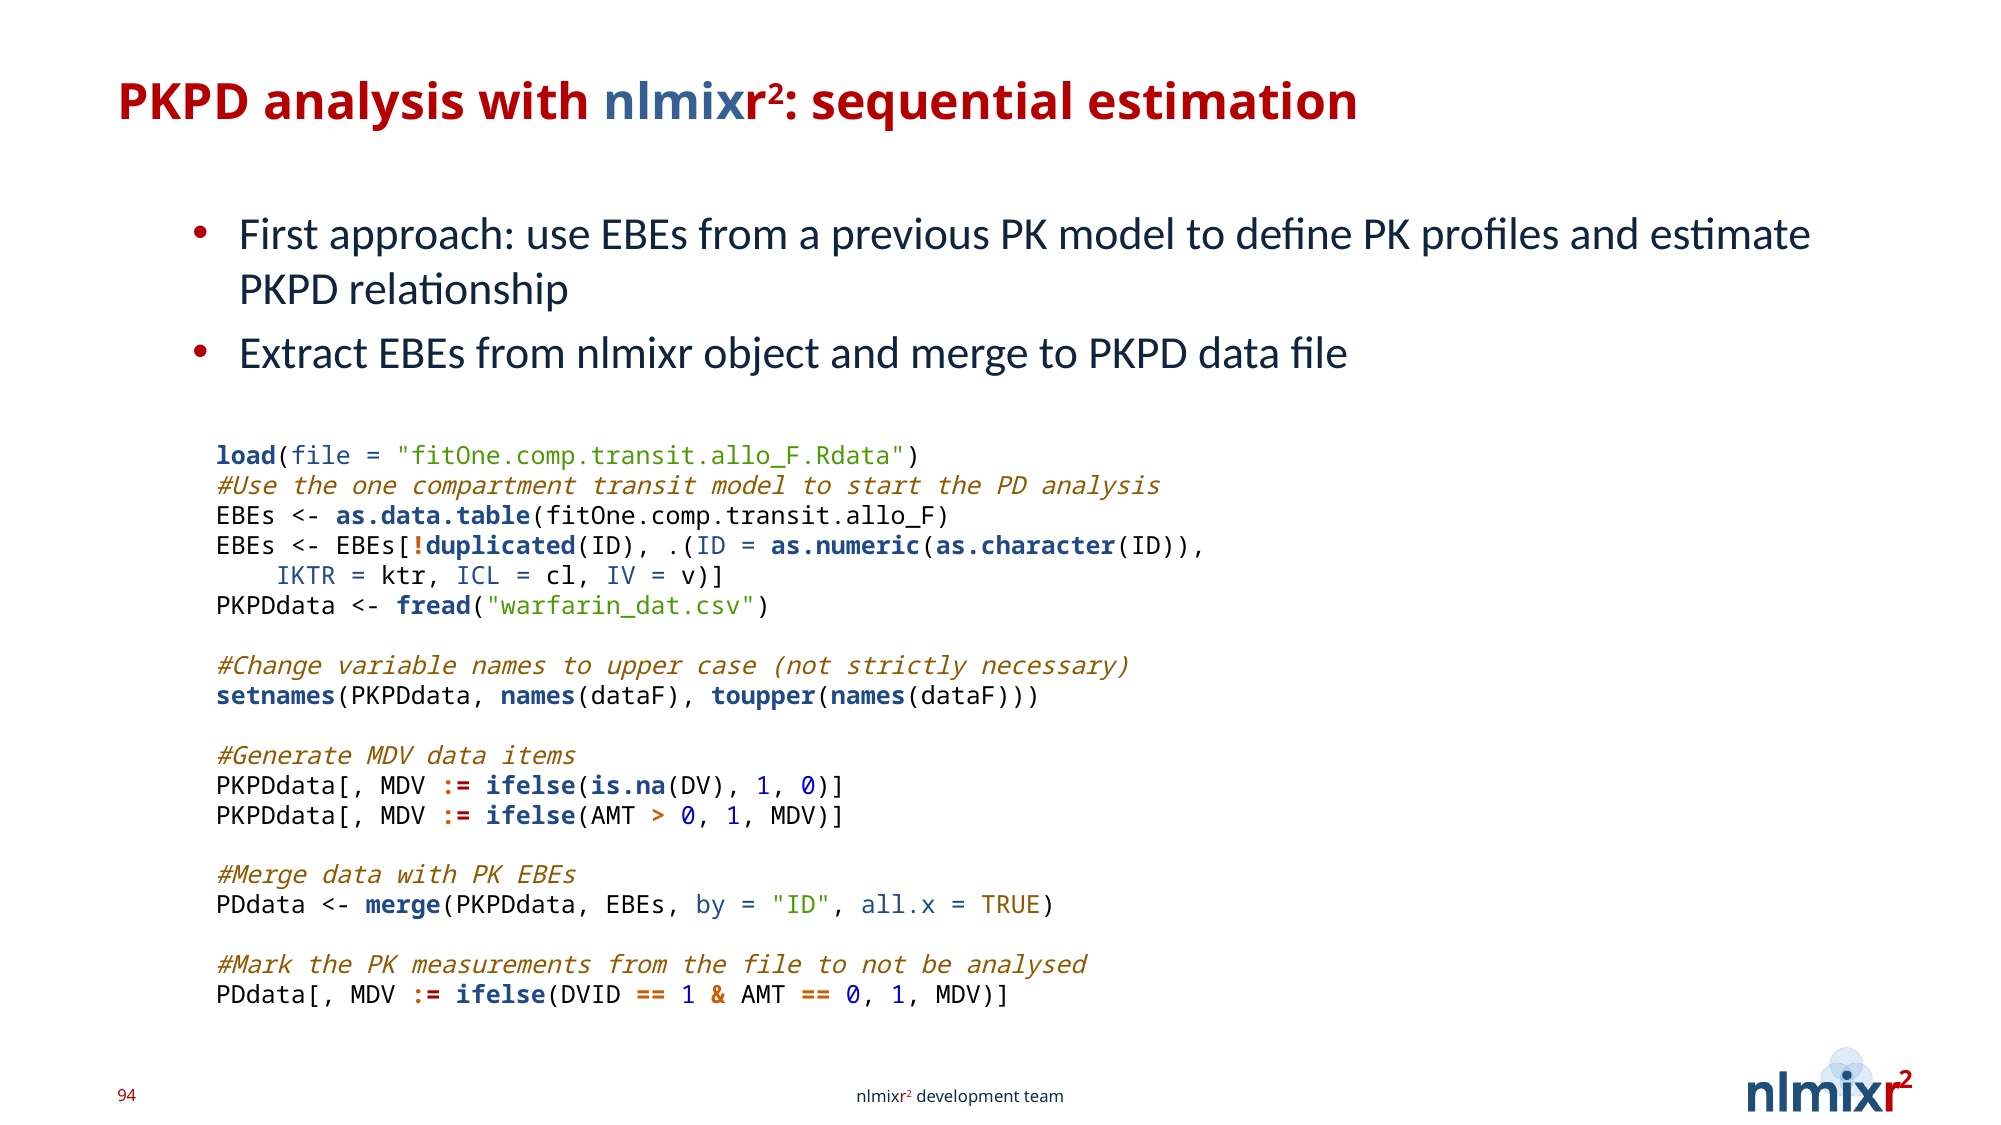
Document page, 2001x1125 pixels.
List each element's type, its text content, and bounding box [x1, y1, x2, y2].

text_box load(file = "fitOne.comp.transit.allo_F.Rdata") #Use the one compartment transit model to start the PD analysis EBEs <- as.data.table(fitOne.comp.transit.allo_F) EBEs <- EBEs[!duplicated(ID), .(ID = as.numeric(as.character(ID)), IKTR = ktr, ICL = cl, IV = v)] PKPDdata <- fread("warfarin_dat.csv") #Change variable names to upper case (not strictly necessary) setnames(PKPDdata, names(dataF), toupper(names(dataF))) #Generate MDV data items PKPDdata[, MDV := ifelse(is.na(DV), 1, 0)] PKPDdata[, MDV := ifelse(AMT > 0, 1, MDV)] #Merge data with PK EBEs PDdata <- merge(PKPDdata, EBEs, by = "ID", all.x = TRUE) #Mark the PK measurements from the file to not be analysed PDdata[, MDV := ifelse(DVID == 1 & AMT == 0, 1, MDV)] [201, 432, 1572, 1047]
slide_number 94 [102, 1076, 276, 1115]
picture [1738, 1036, 1910, 1123]
footer nlmixr2 development team [354, 1076, 1567, 1115]
title PKPD analysis with nlmixr2: sequential estimation [102, 18, 1898, 181]
list First approach: use EBEs from a previous PK model to define PK profiles and estimate PKPD relationship Extract EBEs from nlmixr object and merge to PKPD data file [102, 196, 1898, 1047]
